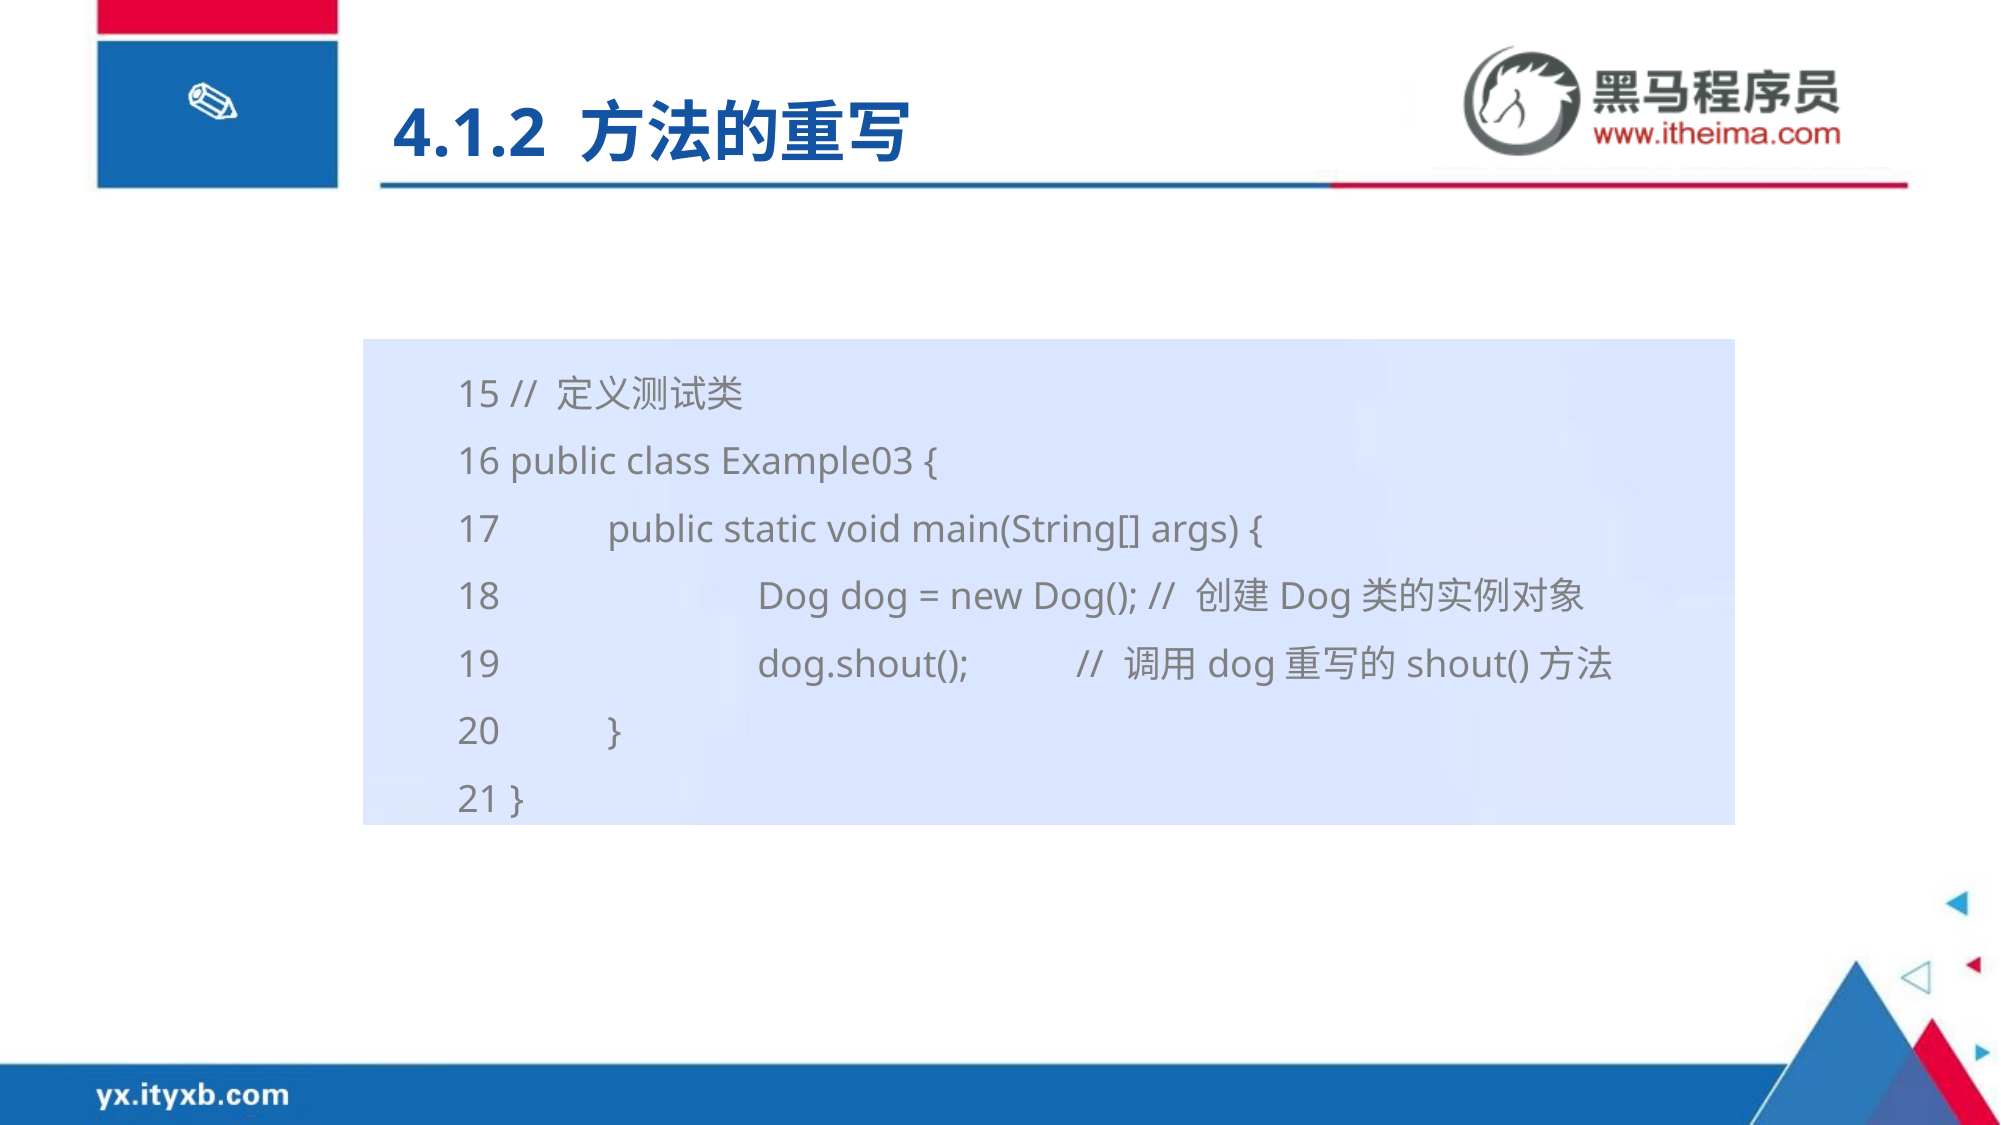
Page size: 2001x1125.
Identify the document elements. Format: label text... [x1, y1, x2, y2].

picture [0, 0, 2001, 1125]
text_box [363, 339, 1735, 839]
text_box 4.1.2 方法的重写 [379, 82, 1217, 177]
